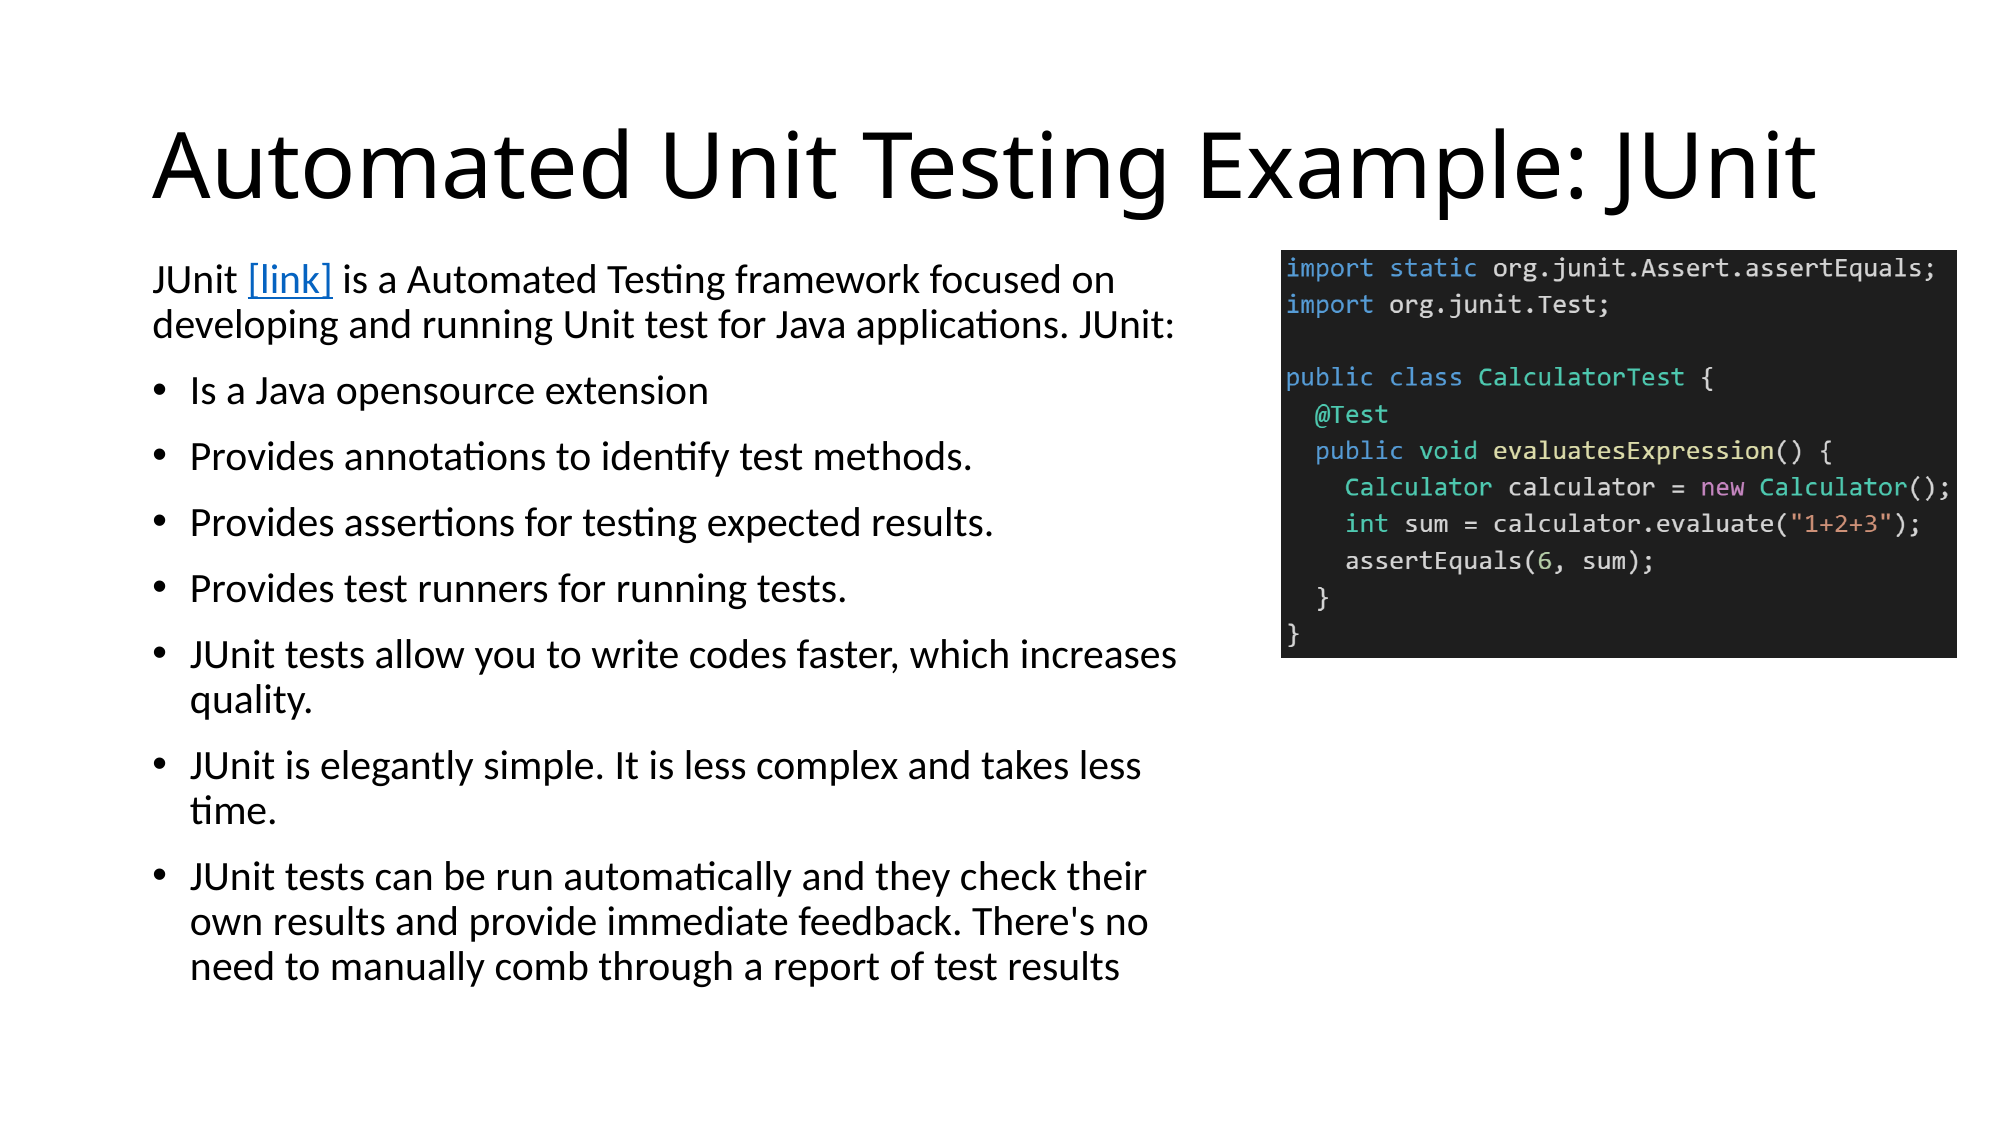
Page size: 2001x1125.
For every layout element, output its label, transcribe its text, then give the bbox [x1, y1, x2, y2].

text_box JUnit [link] is a Automated Testing framework focused on developing and running Unit test for Java applications. JUnit: Is a Java opensource extension Provides annotations to identify test methods. Provides assertions for testing expected results. Provides test runners for running tests. JUnit tests allow you to write codes faster, which increases quality. JUnit is elegantly simple. It is less complex and takes less time. JUnit tests can be run automatically and they check their own results and provide immediate feedback. There's no need to manually comb through a report of test results [137, 250, 1214, 1057]
picture [1281, 250, 1957, 658]
title Automated Unit Testing Example: JUnit [137, 59, 1863, 278]
